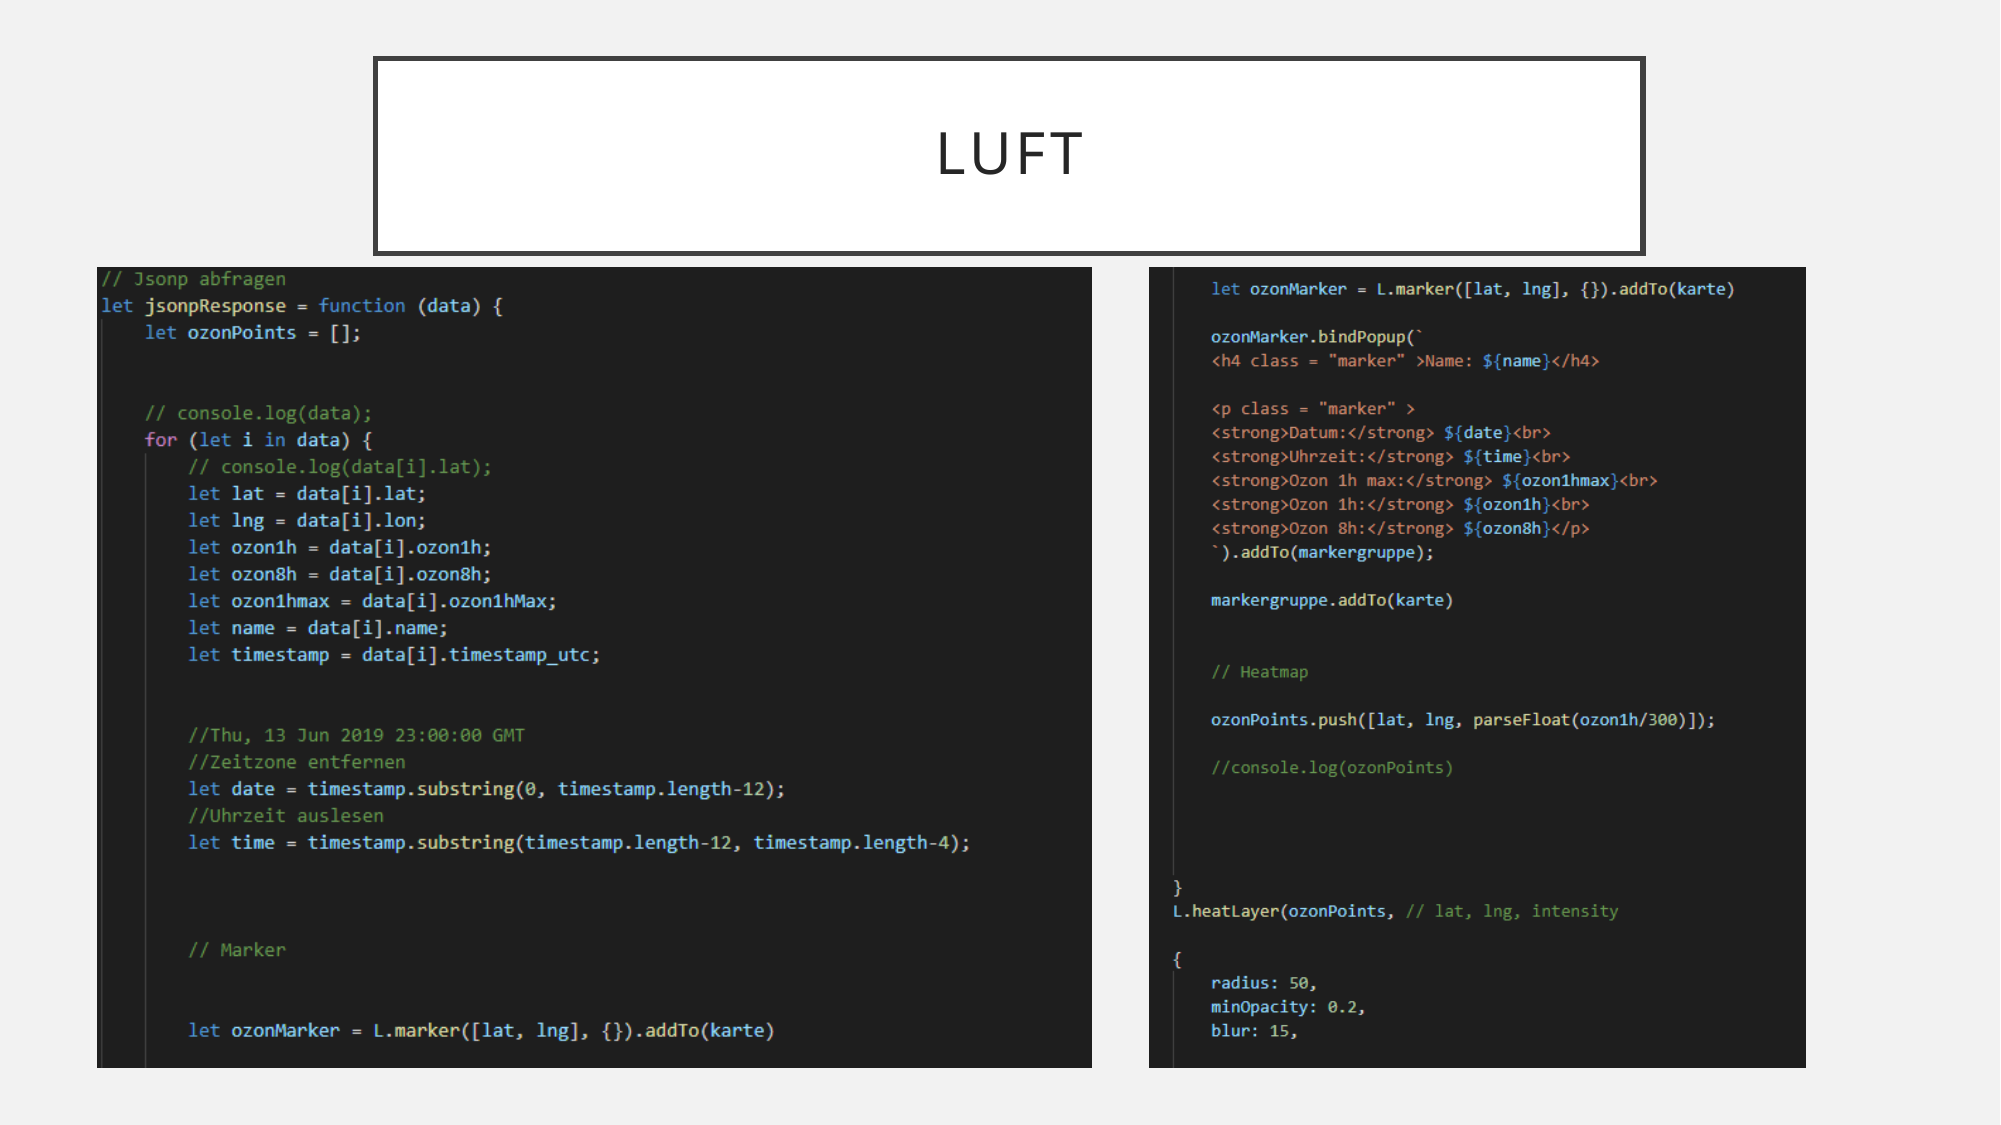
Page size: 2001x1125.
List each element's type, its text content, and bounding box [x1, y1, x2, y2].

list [97, 267, 1092, 1068]
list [1149, 267, 1806, 1068]
title Luft [373, 56, 1646, 256]
